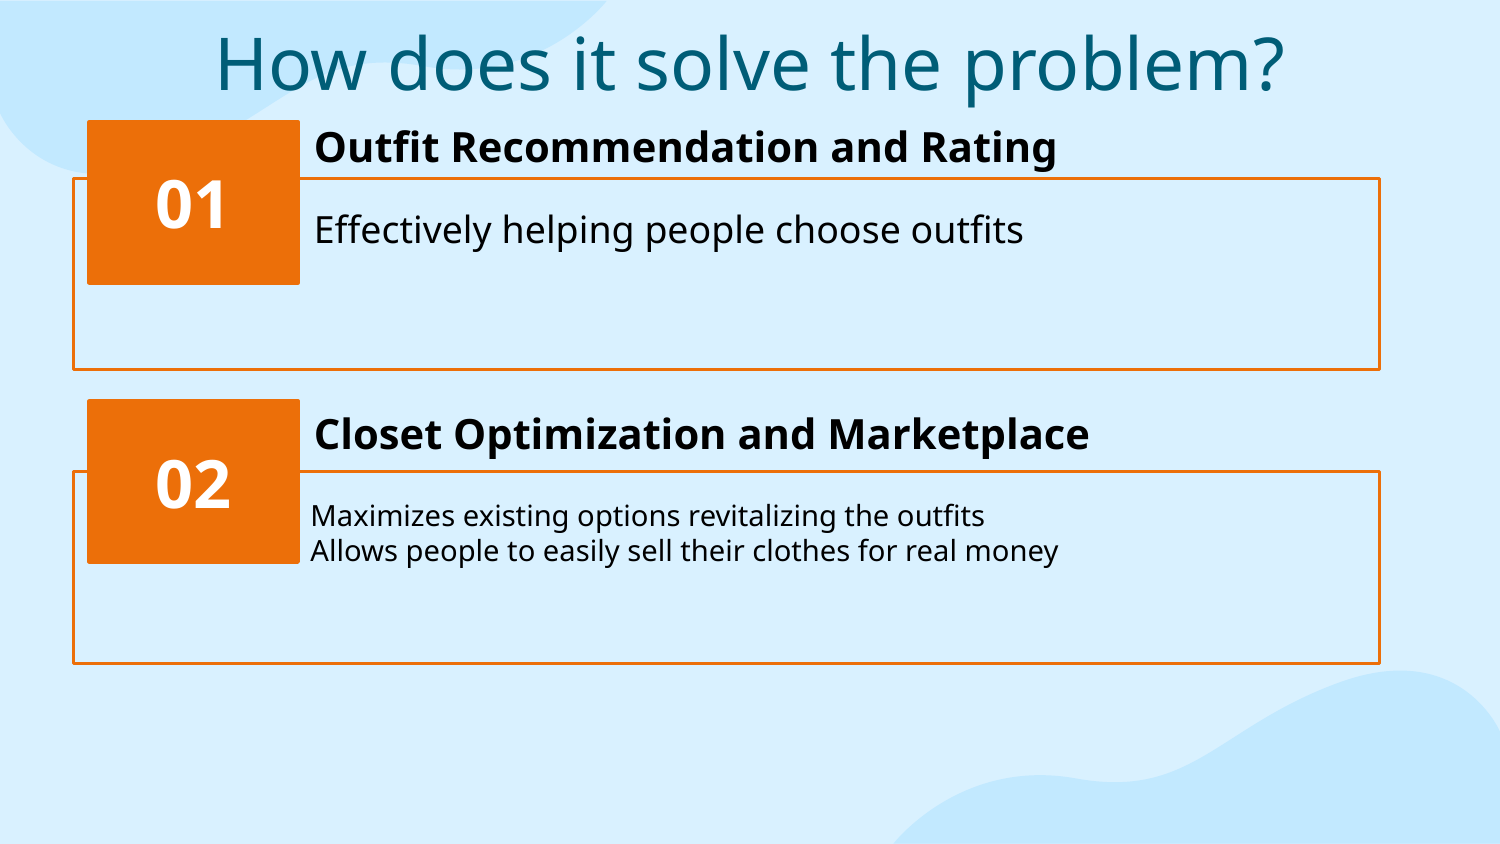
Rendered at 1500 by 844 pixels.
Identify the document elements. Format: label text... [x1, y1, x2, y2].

text_box Closet Optimization and Marketplace [299, 400, 1356, 465]
text_box 01 [87, 120, 300, 285]
text_box [71, 470, 1381, 665]
title How does it solve the problem? [85, 2, 1415, 114]
text_box Effectively helping people choose outfits [300, 198, 1316, 259]
text_box 02 [87, 399, 300, 564]
text_box Outfit Recommendation and Rating [299, 113, 1356, 178]
text_box Maximizes existing options revitalizing the outfits Allows people to easily sell their clothes for real money [295, 489, 1313, 575]
text_box [71, 177, 1381, 372]
